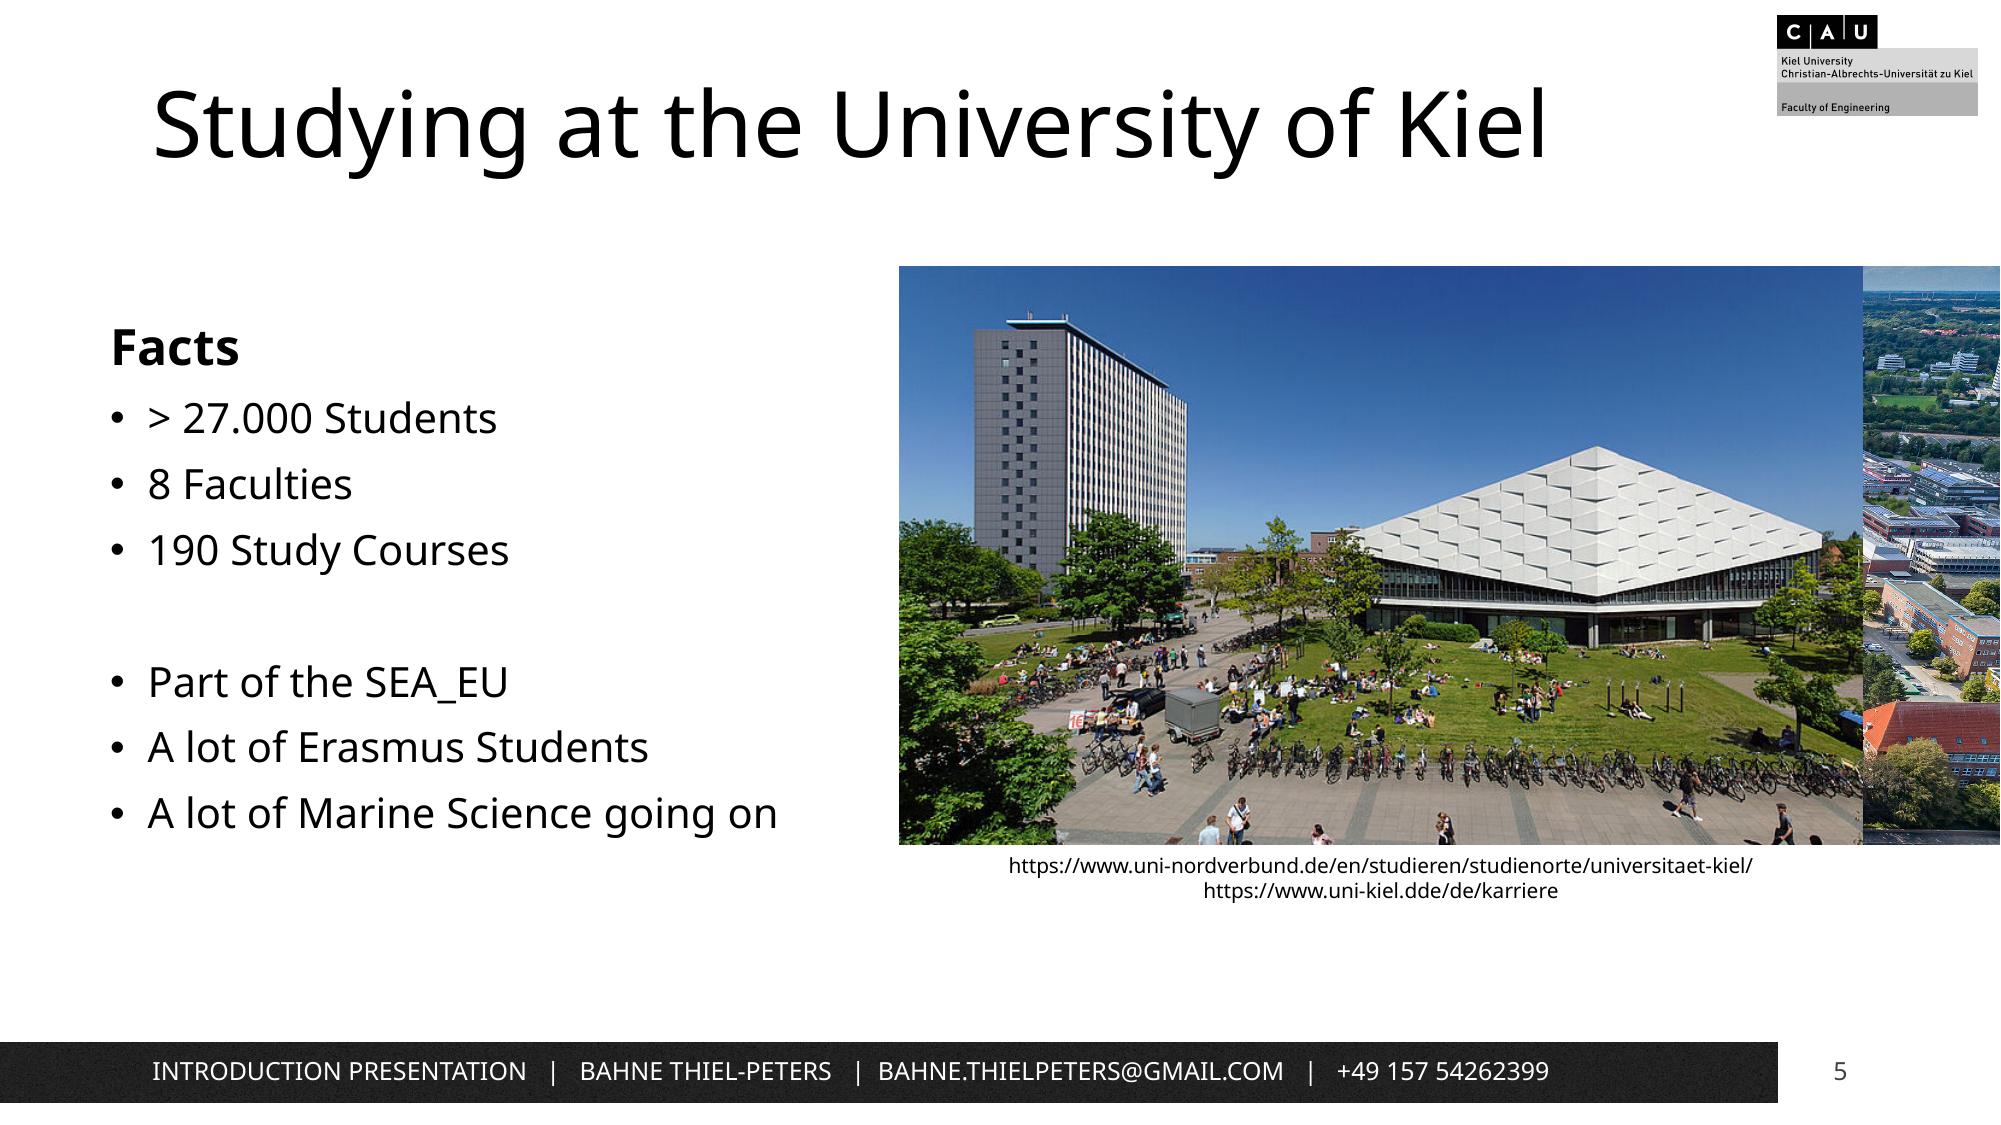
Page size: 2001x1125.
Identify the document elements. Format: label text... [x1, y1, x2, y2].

footer INTRODUCTION PRESENTATION | BAHNE THIEL-PETERS | BAHNE.THIELPETERS@GMAIL.COM | +49 157 54262399 [137, 1042, 1777, 1103]
picture [899, 266, 2000, 845]
picture [1777, 15, 1978, 116]
text_box https://www.uni-nordverbund.de/en/studieren/studienorte/universitaet-kiel/ https://www.uni-kiel.dde/de/karriere [1000, 845, 1863, 935]
title Studying at the University of Kiel [137, 59, 1863, 196]
picture [0, 1042, 137, 1103]
list Facts > 27.000 Students 8 Faculties 190 Study Courses Part of the SEA_EU A lot of Erasmus Students A lot of Marine Science going on [95, 315, 1000, 1067]
slide_number 5 [1777, 1042, 1863, 1103]
